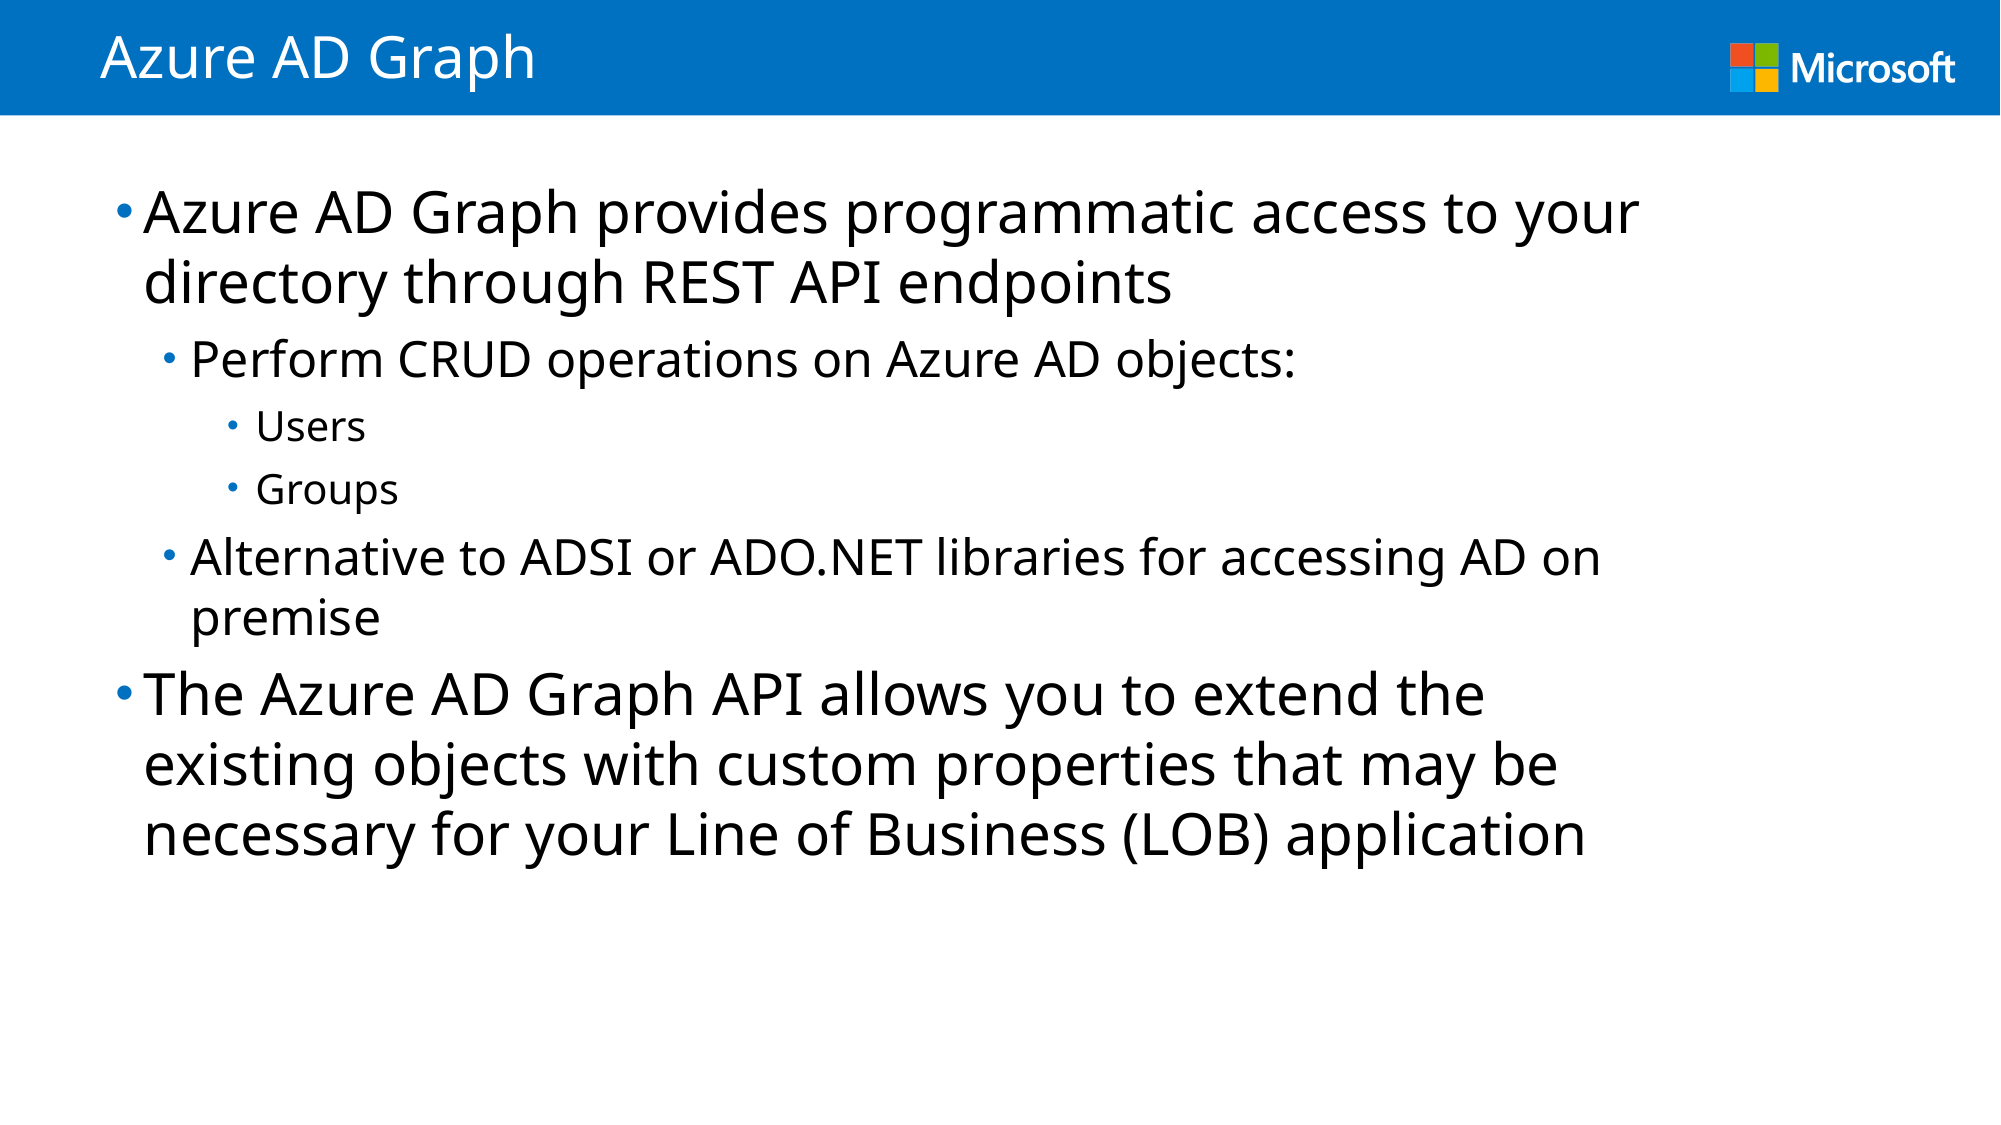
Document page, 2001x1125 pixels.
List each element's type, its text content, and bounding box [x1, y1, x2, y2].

title Azure AD Graph [100, 0, 1802, 122]
text_box Azure AD Graph provides programmatic access to your directory through REST API endpoints Perform CRUD operations on Azure AD objects: Users Groups Alternative to ADSI or ADO.NET libraries for accessing AD on premise The Azure AD Graph API allows you to extend the existing objects with custom properties that may be necessary for your Line of Business (LOB) application [100, 167, 1658, 1012]
picture [1802, 14, 1986, 121]
